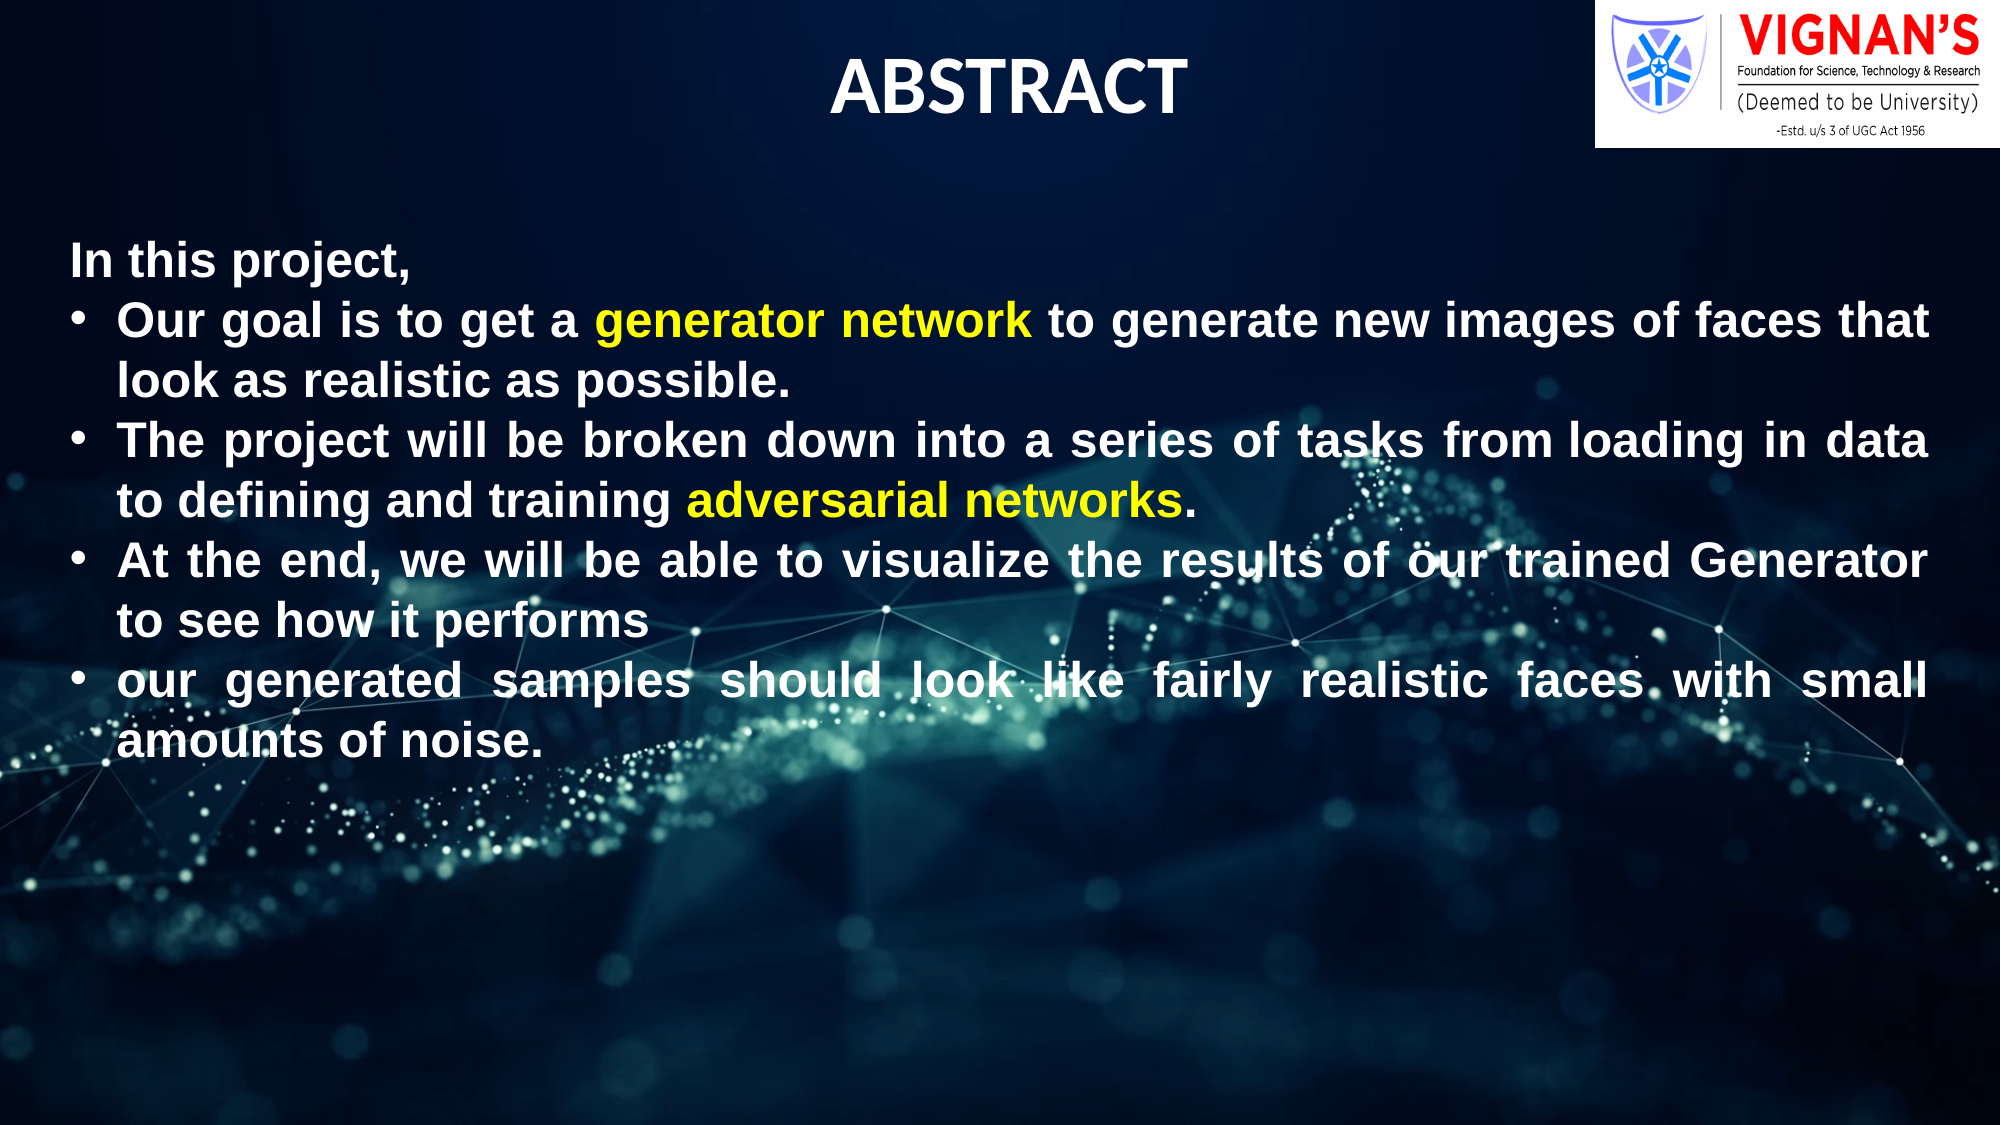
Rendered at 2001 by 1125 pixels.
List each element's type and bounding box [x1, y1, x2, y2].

picture [1595, 0, 2000, 148]
text_box [0, 0, 2000, 1125]
